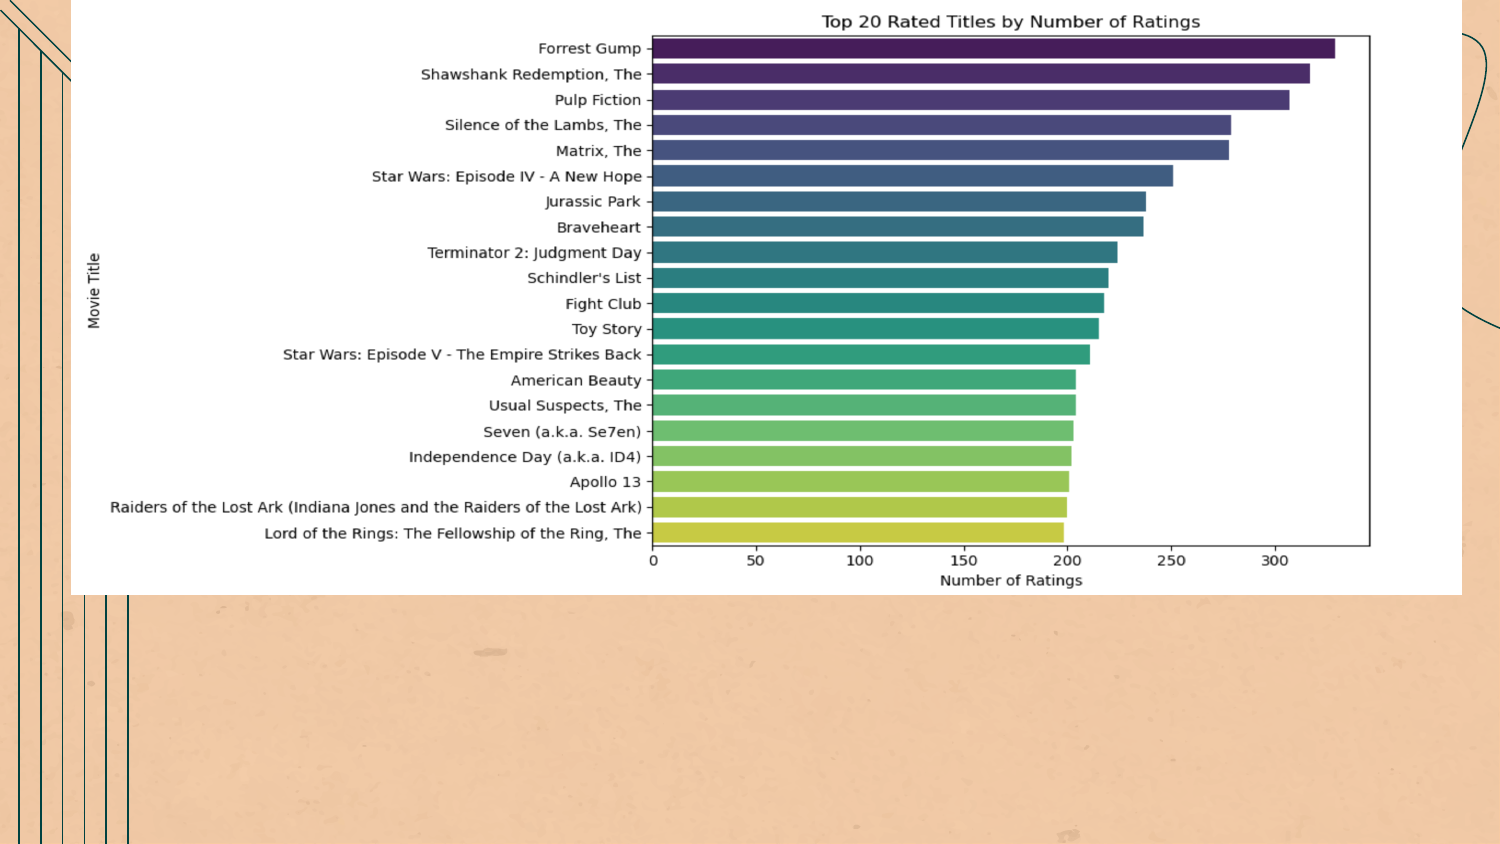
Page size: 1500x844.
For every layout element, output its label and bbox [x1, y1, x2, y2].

picture [71, 0, 1462, 595]
